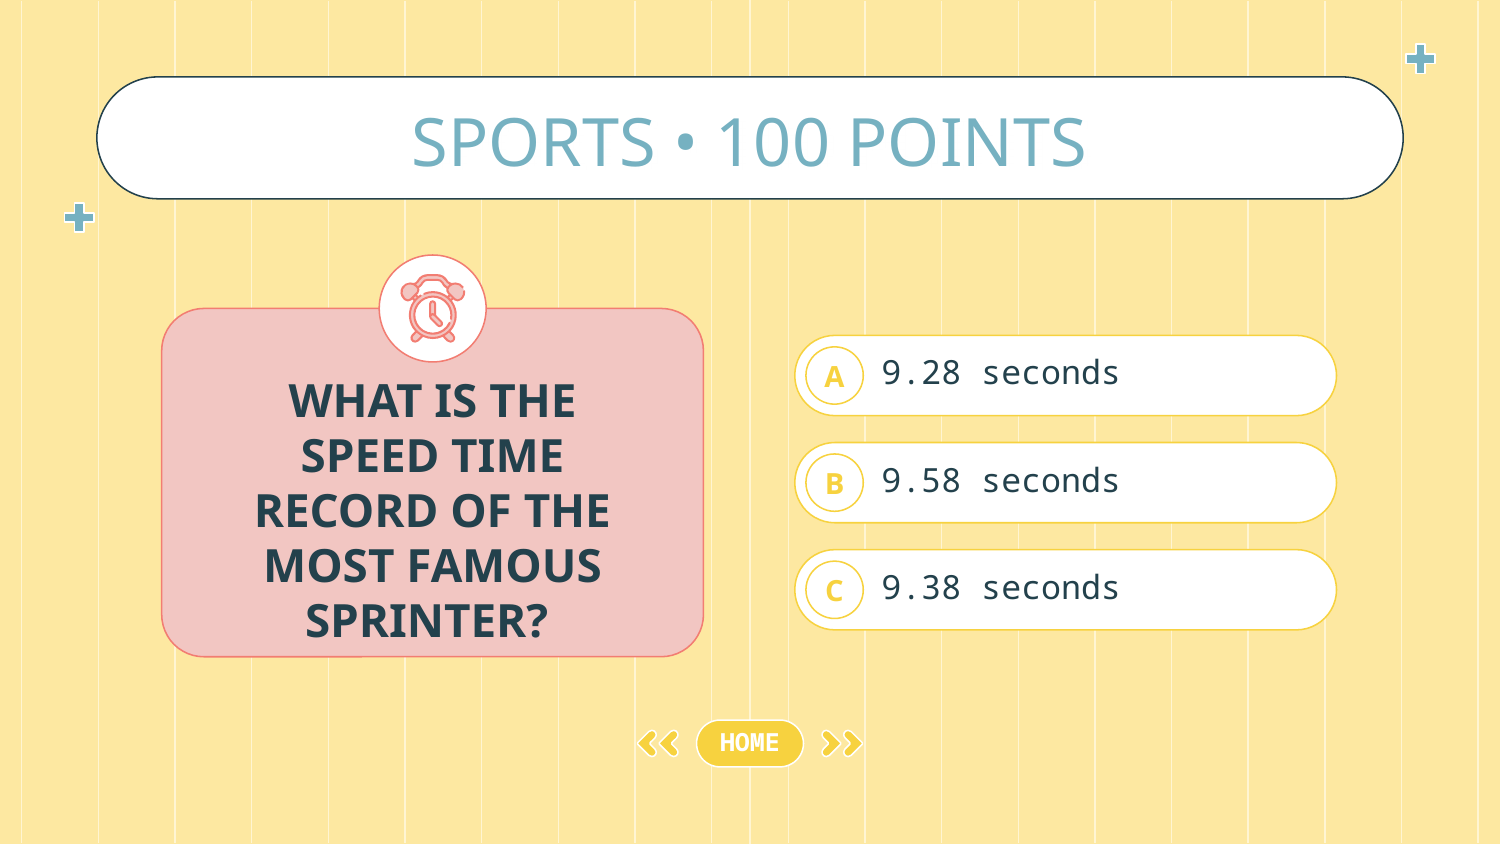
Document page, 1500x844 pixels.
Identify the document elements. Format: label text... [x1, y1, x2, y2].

text_box 9.58 seconds [794, 442, 1337, 523]
text_box B [805, 453, 864, 512]
text_box A [805, 346, 864, 405]
text_box WHAT IS THE SPEED TIME RECORD OF THE MOST FAMOUS SPRINTER? [161, 308, 704, 657]
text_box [820, 730, 863, 757]
text_box HOME [696, 720, 804, 767]
text_box 9.28 seconds [794, 335, 1337, 416]
text_box 9.38 seconds [794, 549, 1337, 630]
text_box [399, 273, 467, 343]
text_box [636, 730, 680, 757]
text_box [379, 255, 487, 362]
text_box C [805, 561, 864, 619]
title SPORTS • 100 POINTS [196, 84, 1303, 182]
